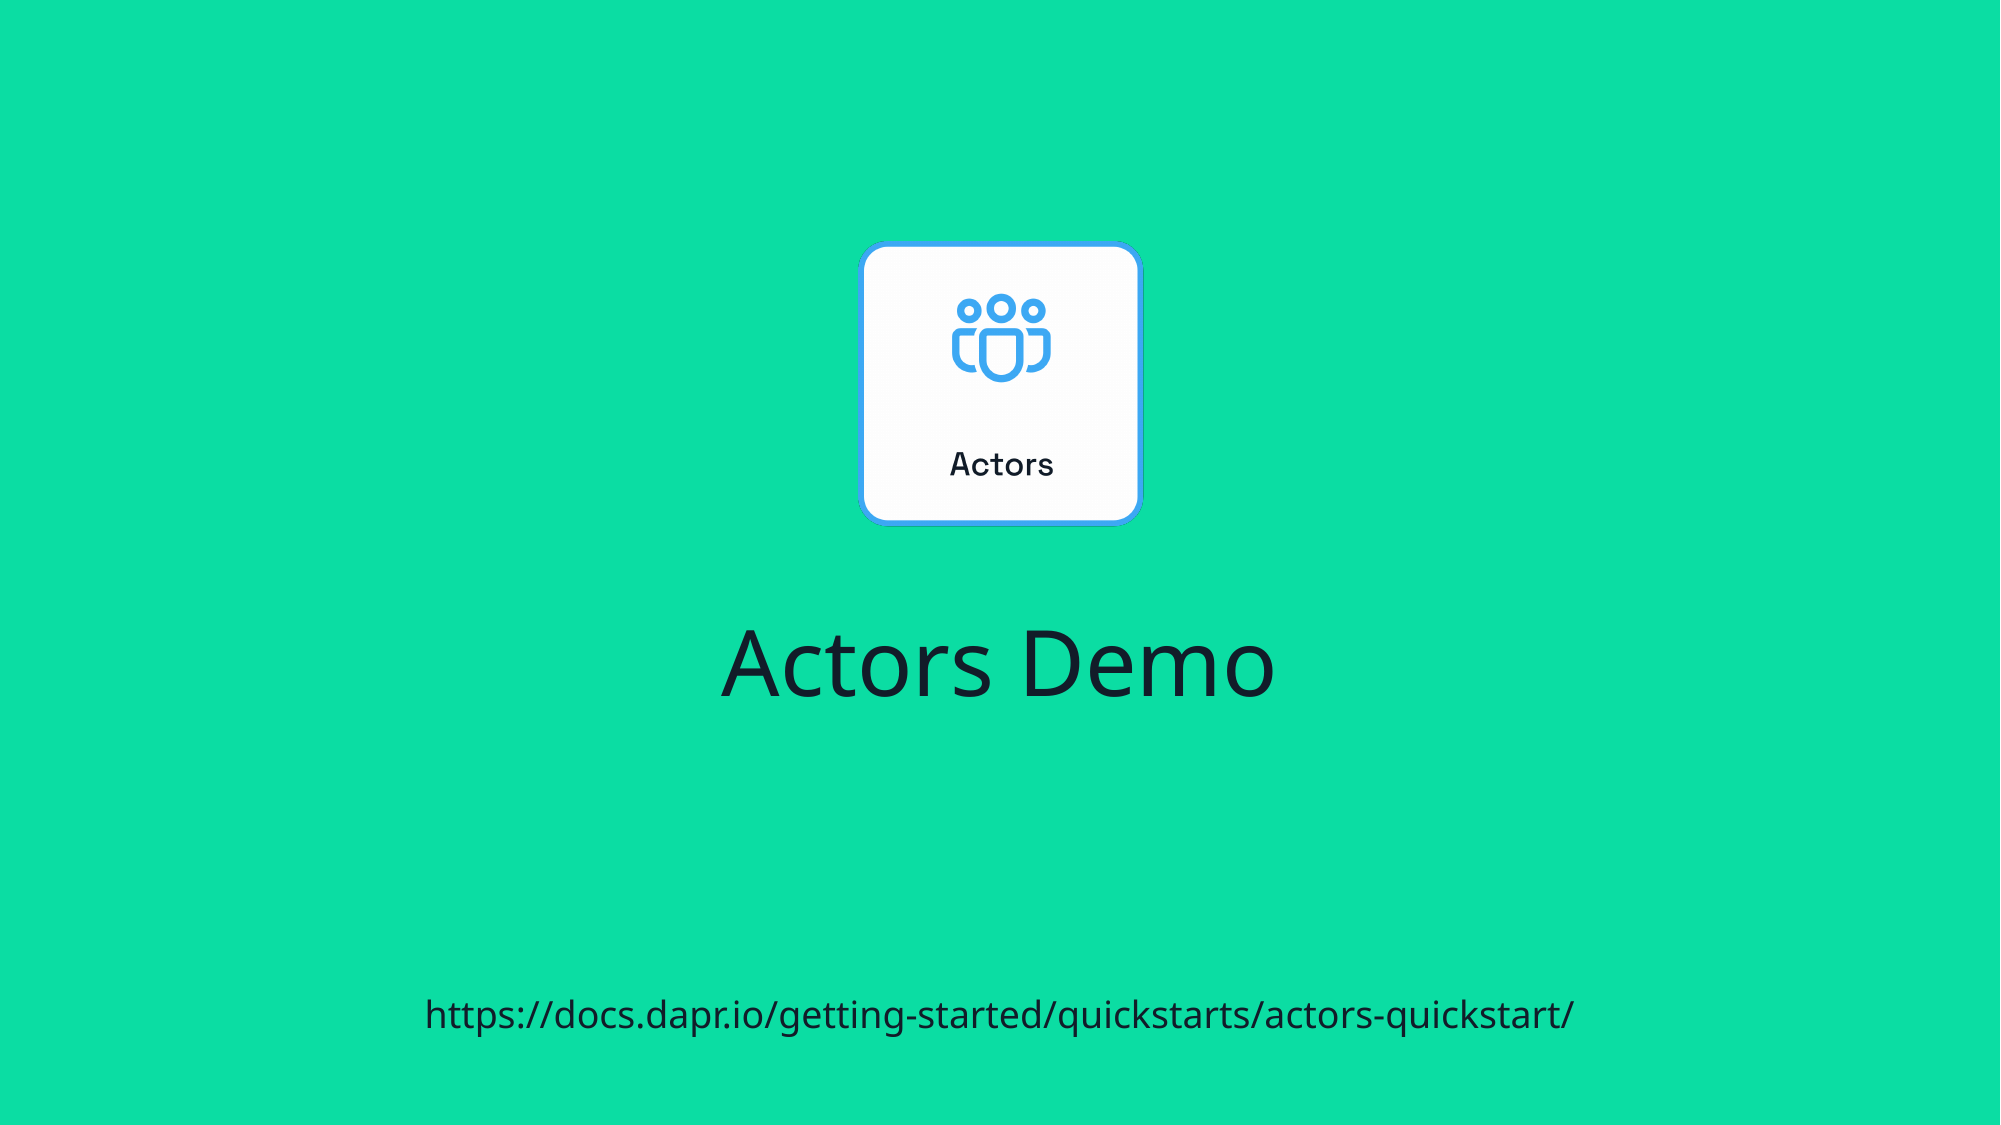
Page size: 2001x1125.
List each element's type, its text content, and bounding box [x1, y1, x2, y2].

text_box https://docs.dapr.io/getting-started/quickstarts/actors-quickstart/ [232, 983, 1768, 1044]
title Actors Demo [30, 590, 1970, 743]
picture [852, 235, 1148, 532]
